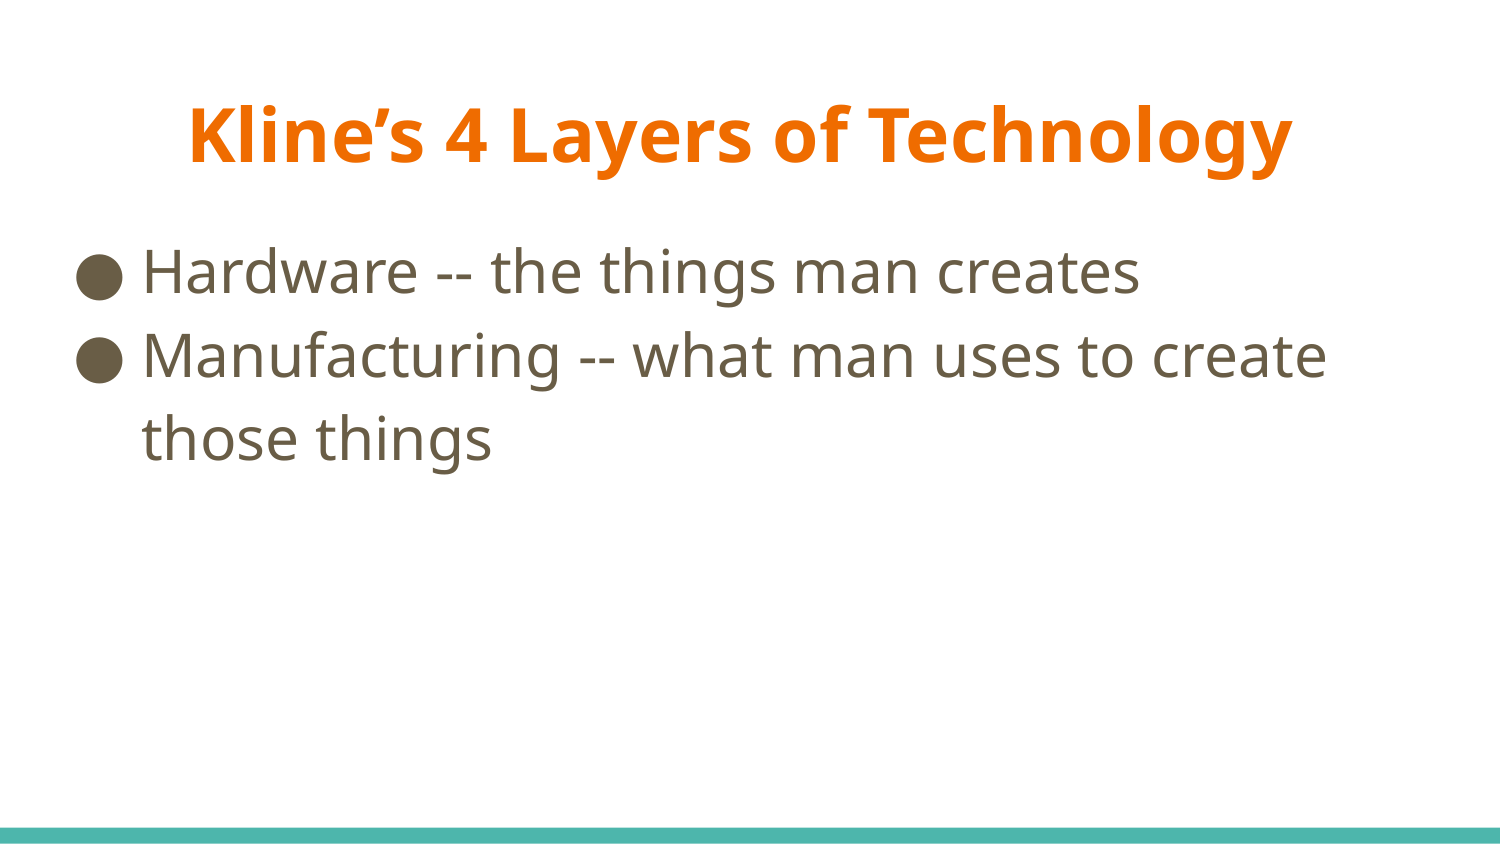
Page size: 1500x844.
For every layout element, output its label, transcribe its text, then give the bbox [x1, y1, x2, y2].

title Kline’s 4 Layers of Technology [51, 72, 1449, 189]
list Hardware -- the things man creates Manufacturing -- what man uses to create those things [51, 207, 1449, 750]
